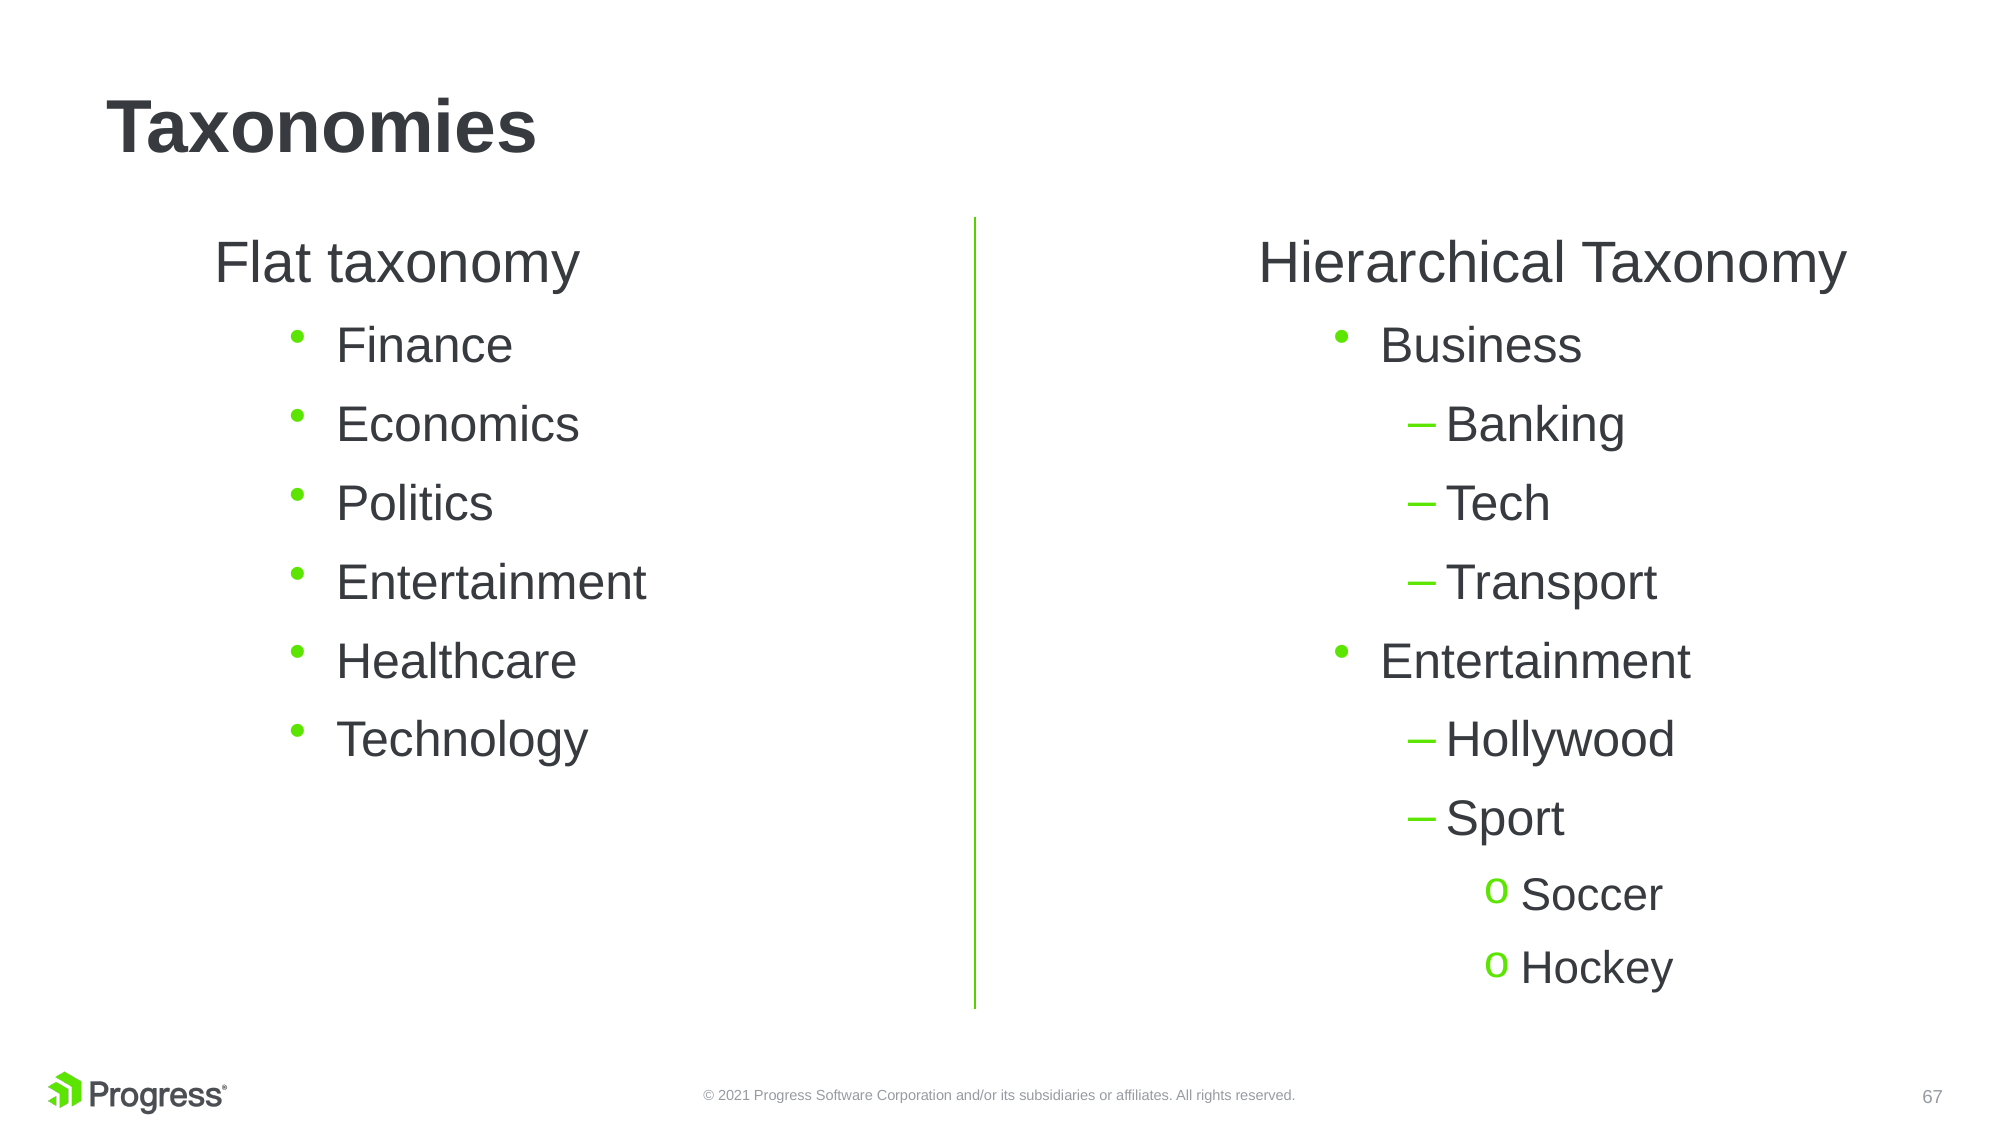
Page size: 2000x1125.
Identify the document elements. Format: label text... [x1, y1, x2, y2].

list Flat taxonomy Finance Economics Politics Entertainment Healthcare Technology [199, 216, 841, 1066]
text_box Hierarchical Taxonomy Business Banking Tech Transport Entertainment Hollywood Sport Soccer Hockey [1243, 216, 2000, 1066]
title Taxonomies [91, 80, 1888, 177]
